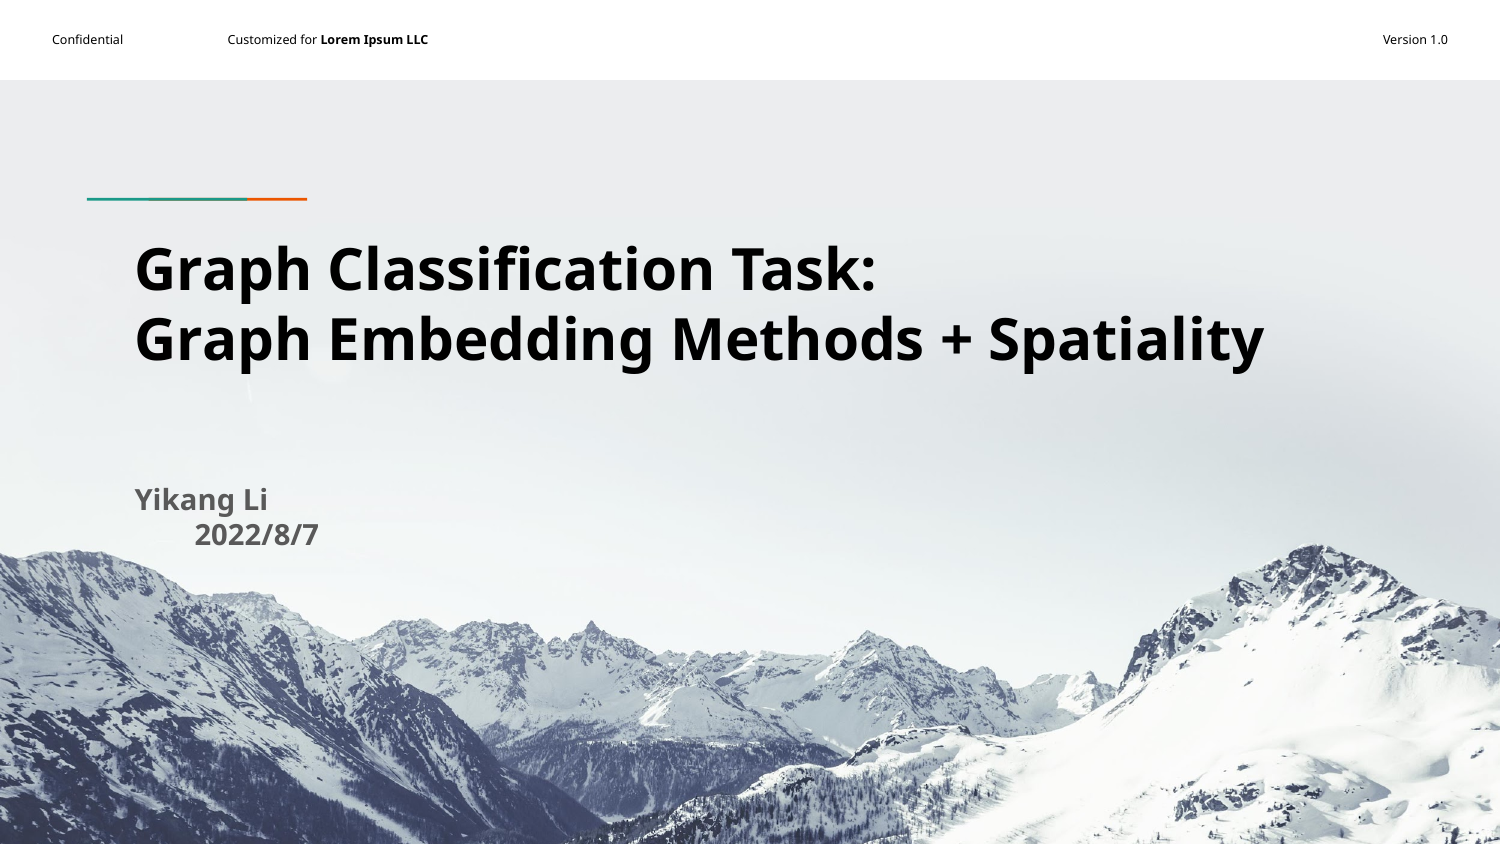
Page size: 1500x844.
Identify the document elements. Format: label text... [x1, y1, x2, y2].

subtitle Yikang Li 2022/8/7 [119, 466, 922, 556]
title Graph Classification Task: Graph Embedding Methods + Spatiality [119, 216, 1324, 490]
picture [0, 80, 1500, 844]
